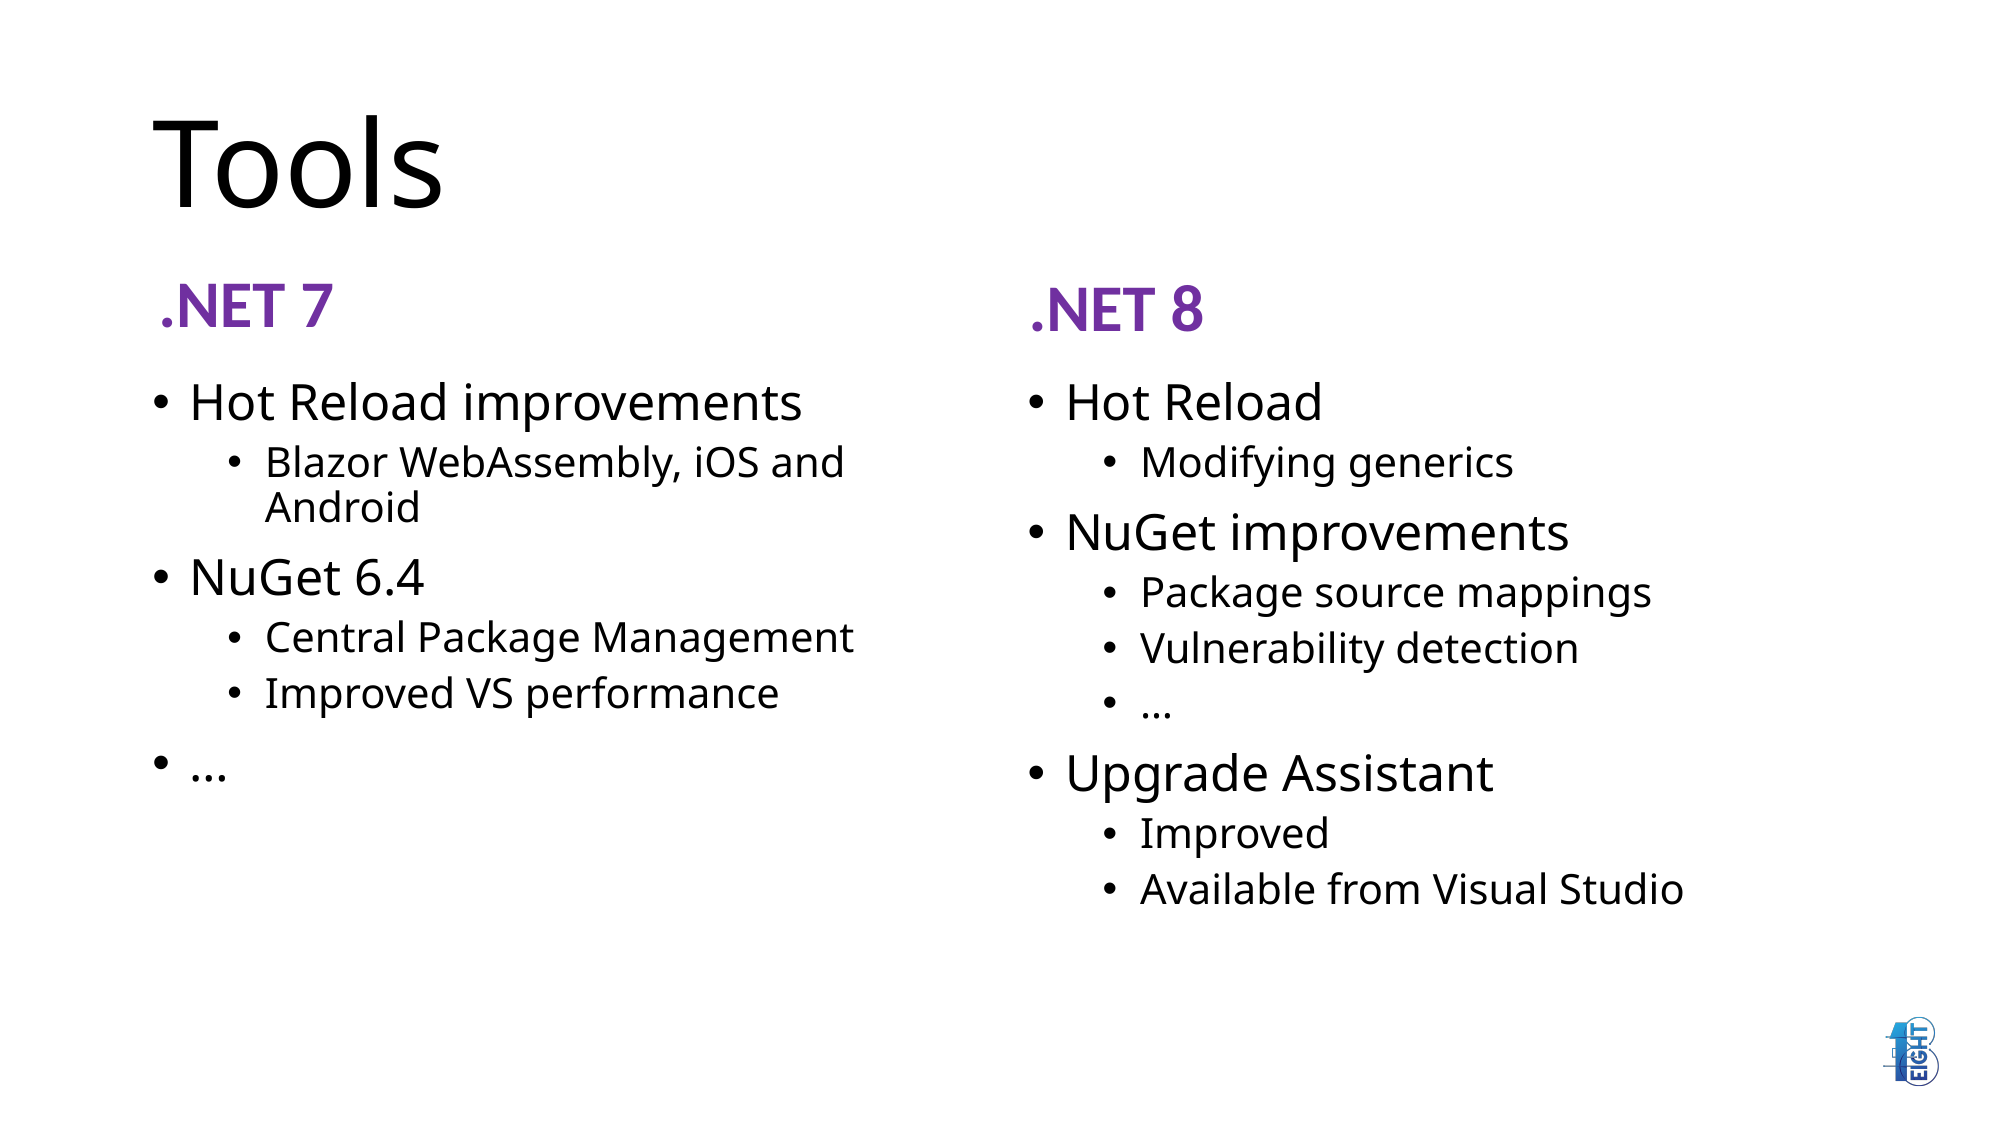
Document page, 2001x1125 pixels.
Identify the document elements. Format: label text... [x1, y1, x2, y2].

list Hot Reload Modifying generics NuGet improvements Package source mappings Vulnerability detection … Upgrade Assistant Improved Available from Visual Studio [1012, 369, 1863, 1014]
text_box .NET 8 [1013, 257, 1220, 352]
title Tools [137, 59, 1863, 278]
list Hot Reload improvements Blazor WebAssembly, iOS and Android NuGet 6.4 Central Package Management Improved VS performance … [137, 369, 988, 1014]
text_box .NET 7 [143, 253, 350, 349]
picture [1875, 1015, 1947, 1088]
